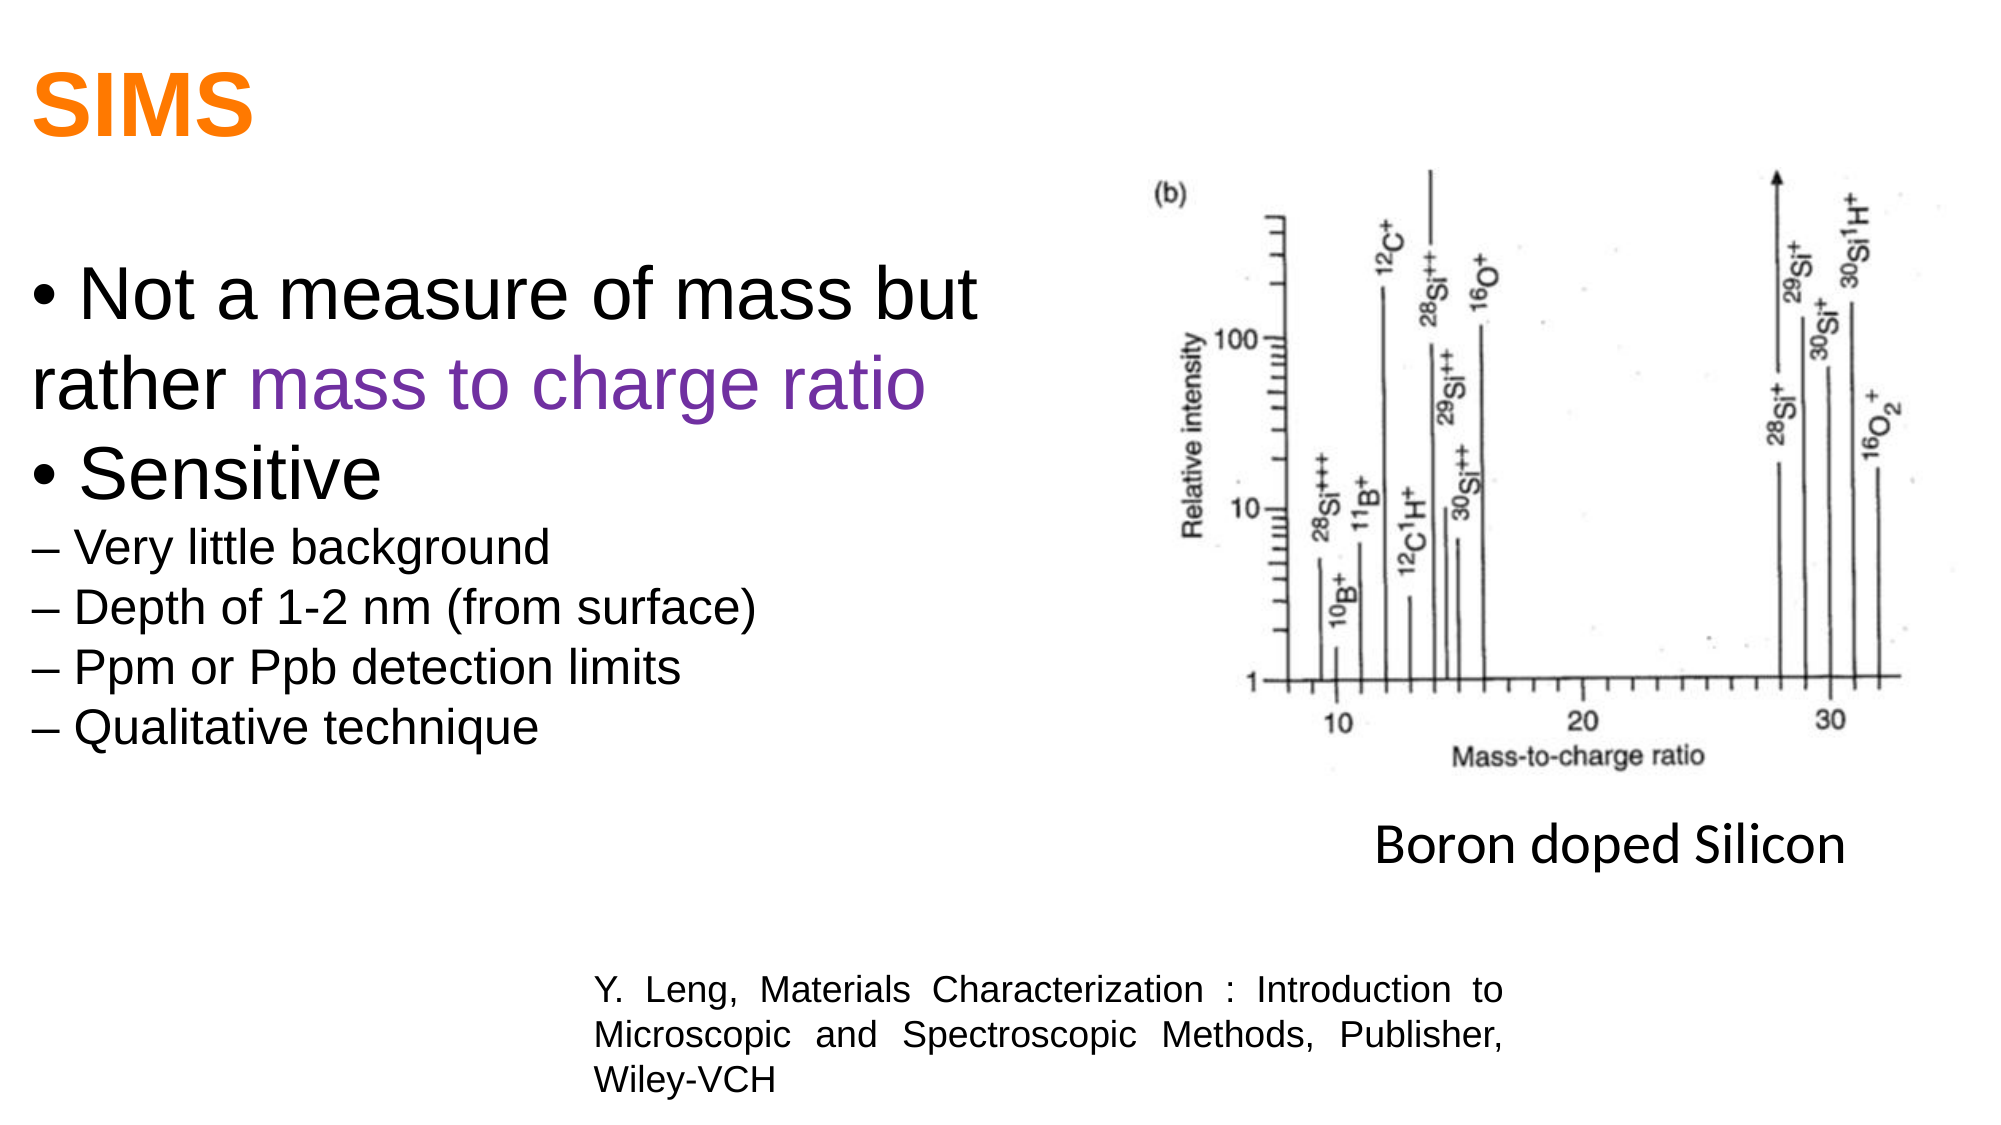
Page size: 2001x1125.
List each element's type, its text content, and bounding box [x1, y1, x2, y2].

picture [1147, 167, 1959, 786]
text_box SIMS • Not a measure of mass but rather mass to charge ratio • Sensitive – Very little background – Depth of 1-2 nm (from surface) – Ppm or Ppb detection limits – Qualitative technique [17, 37, 1148, 762]
text_box Boron doped Silicon [1359, 797, 1865, 883]
text_box Y. Leng, Materials Characterization : Introduction to Microscopic and Spectroscopic Methods, Publisher, Wiley-VCH [578, 957, 1519, 1107]
